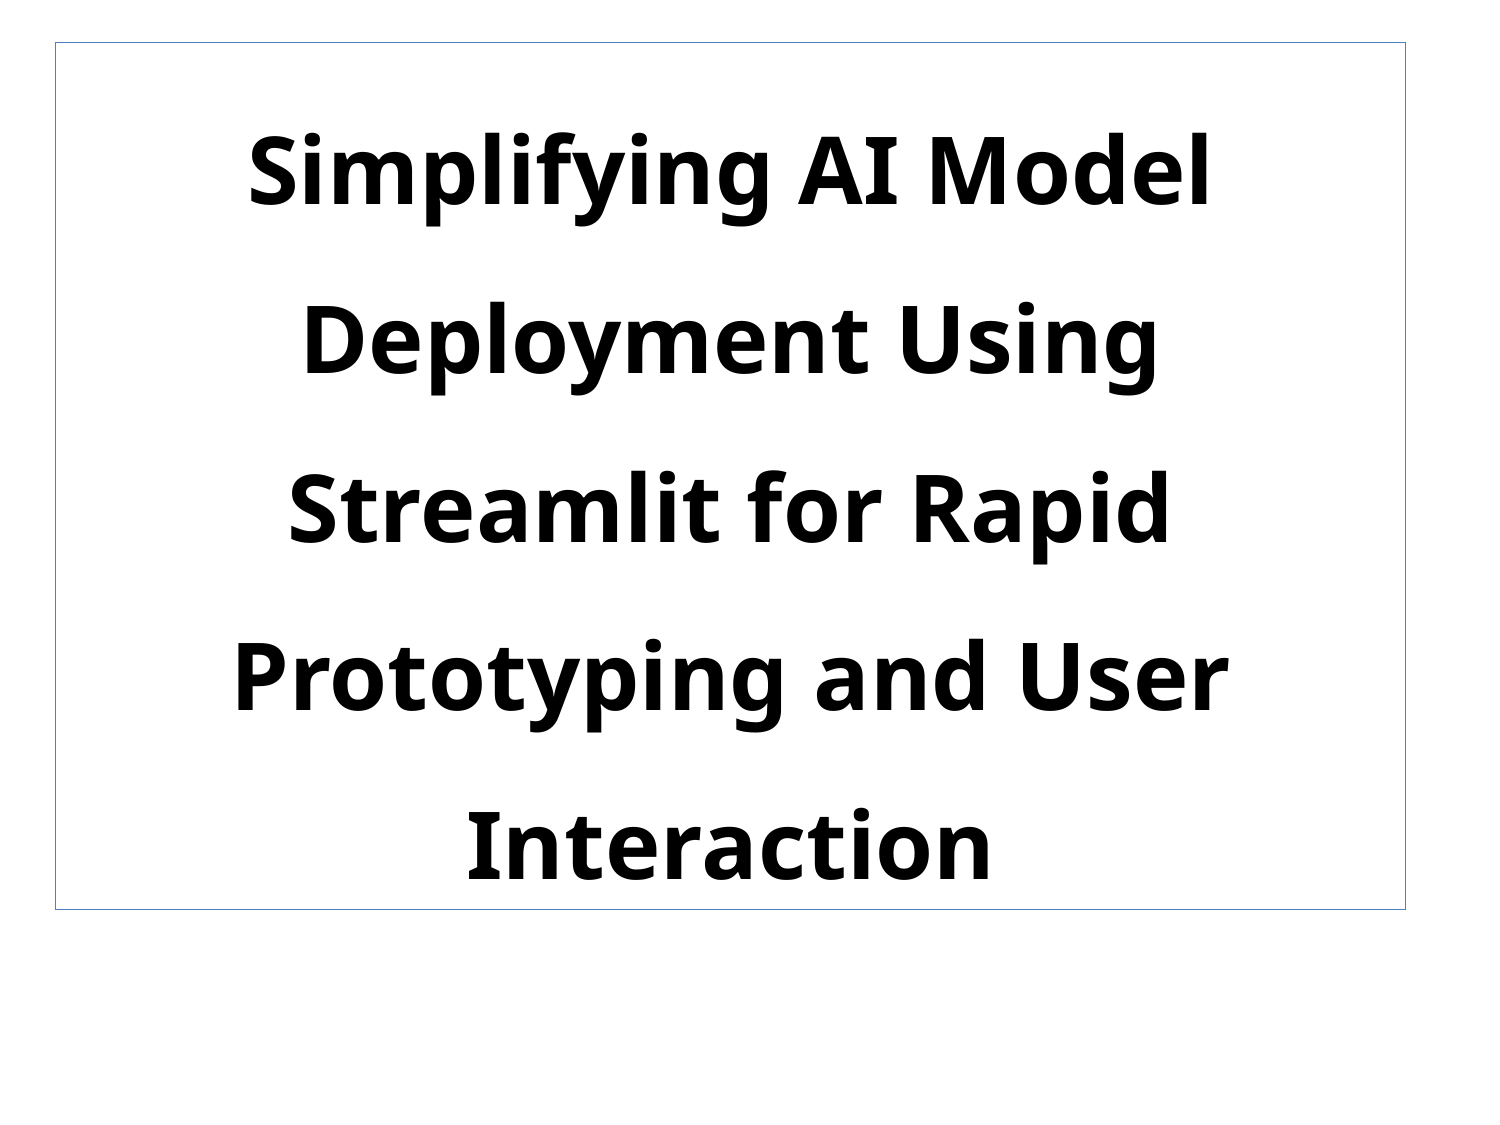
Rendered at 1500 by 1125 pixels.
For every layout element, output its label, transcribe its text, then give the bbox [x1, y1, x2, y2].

title Simplifying AI Model Deployment Using Streamlit for Rapid Prototyping and User Interaction [55, 42, 1406, 910]
